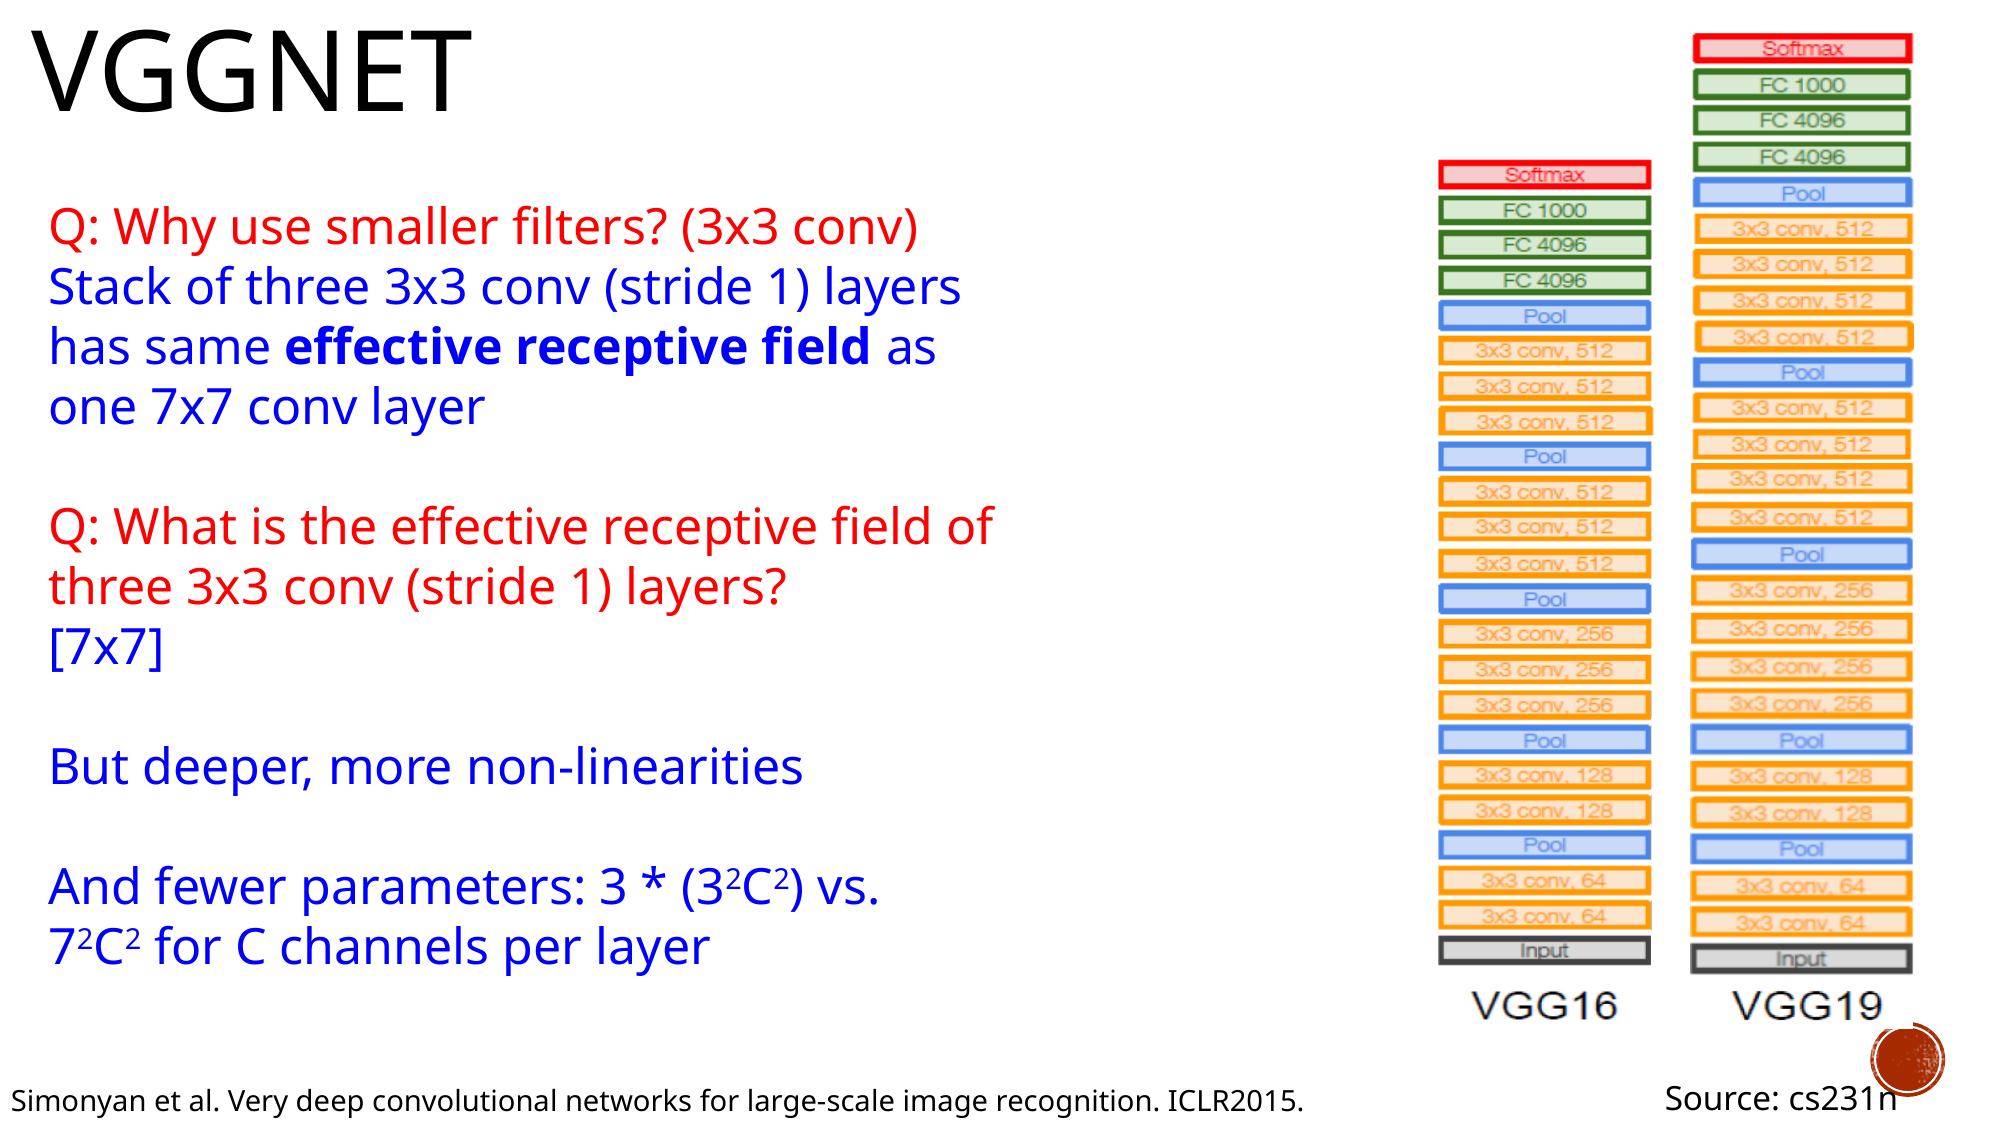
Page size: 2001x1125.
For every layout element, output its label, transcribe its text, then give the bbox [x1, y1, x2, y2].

text_box Q: Why use smaller filters? (3x3 conv) Stack of three 3x3 conv (stride 1) layers has same effective receptive field as one 7x7 conv layer Q: What is the effective receptive field of three 3x3 conv (stride 1) layers? [7x7] But deeper, more non-linearities And fewer parameters: 3 * (32C2) vs. 72C2 for C channels per layer [33, 187, 1016, 983]
title VGGNet [16, 0, 1950, 150]
text_box Simonyan et al. Very deep convolutional networks for large-scale image recognition. ICLR2015. [0, 1074, 1684, 1125]
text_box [1017, 34, 1912, 1027]
text_box Source: cs231n [1650, 1069, 1914, 1125]
